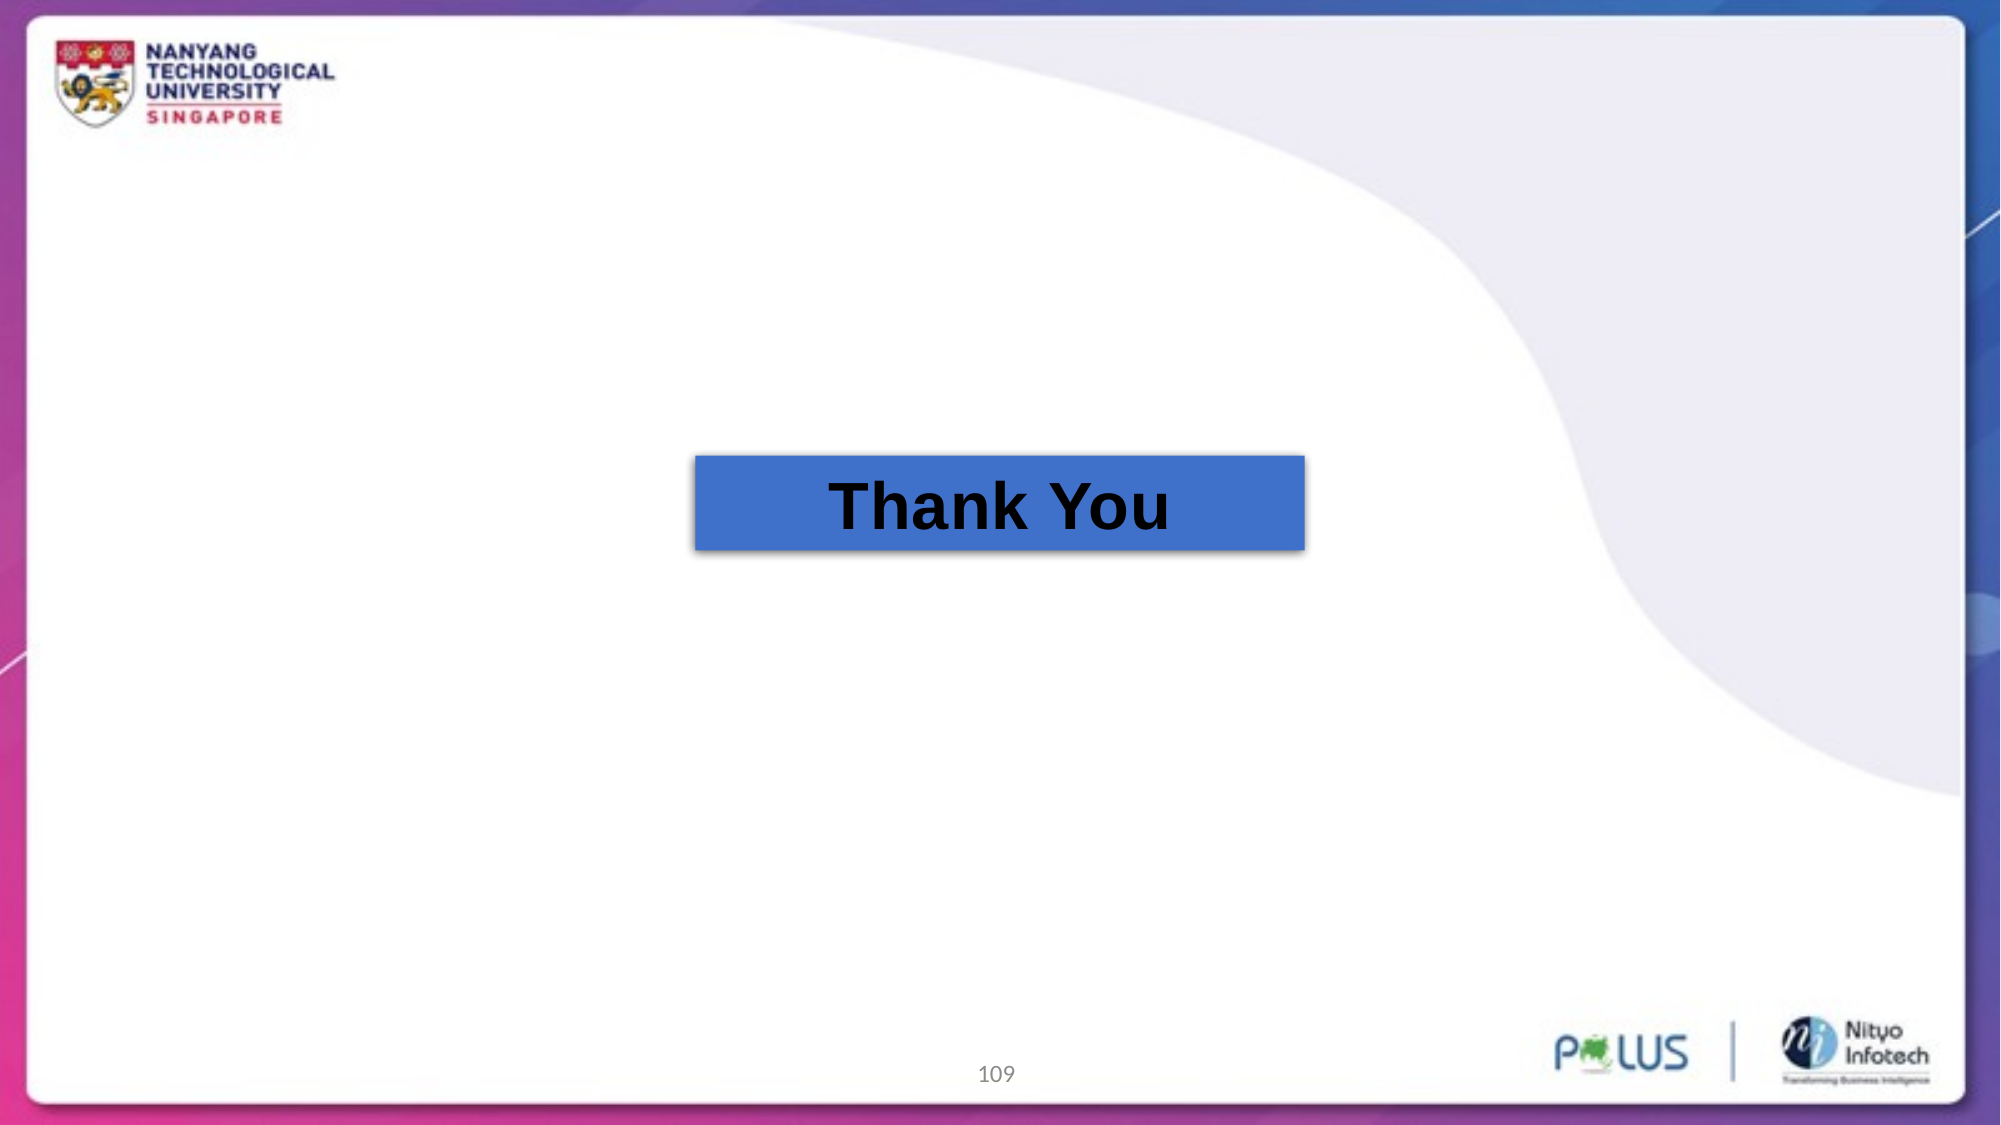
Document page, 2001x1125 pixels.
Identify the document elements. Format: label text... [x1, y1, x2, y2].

slide_number 109 [580, 1042, 1031, 1103]
picture [0, 0, 2001, 1125]
text_box Thank You [695, 455, 1305, 551]
